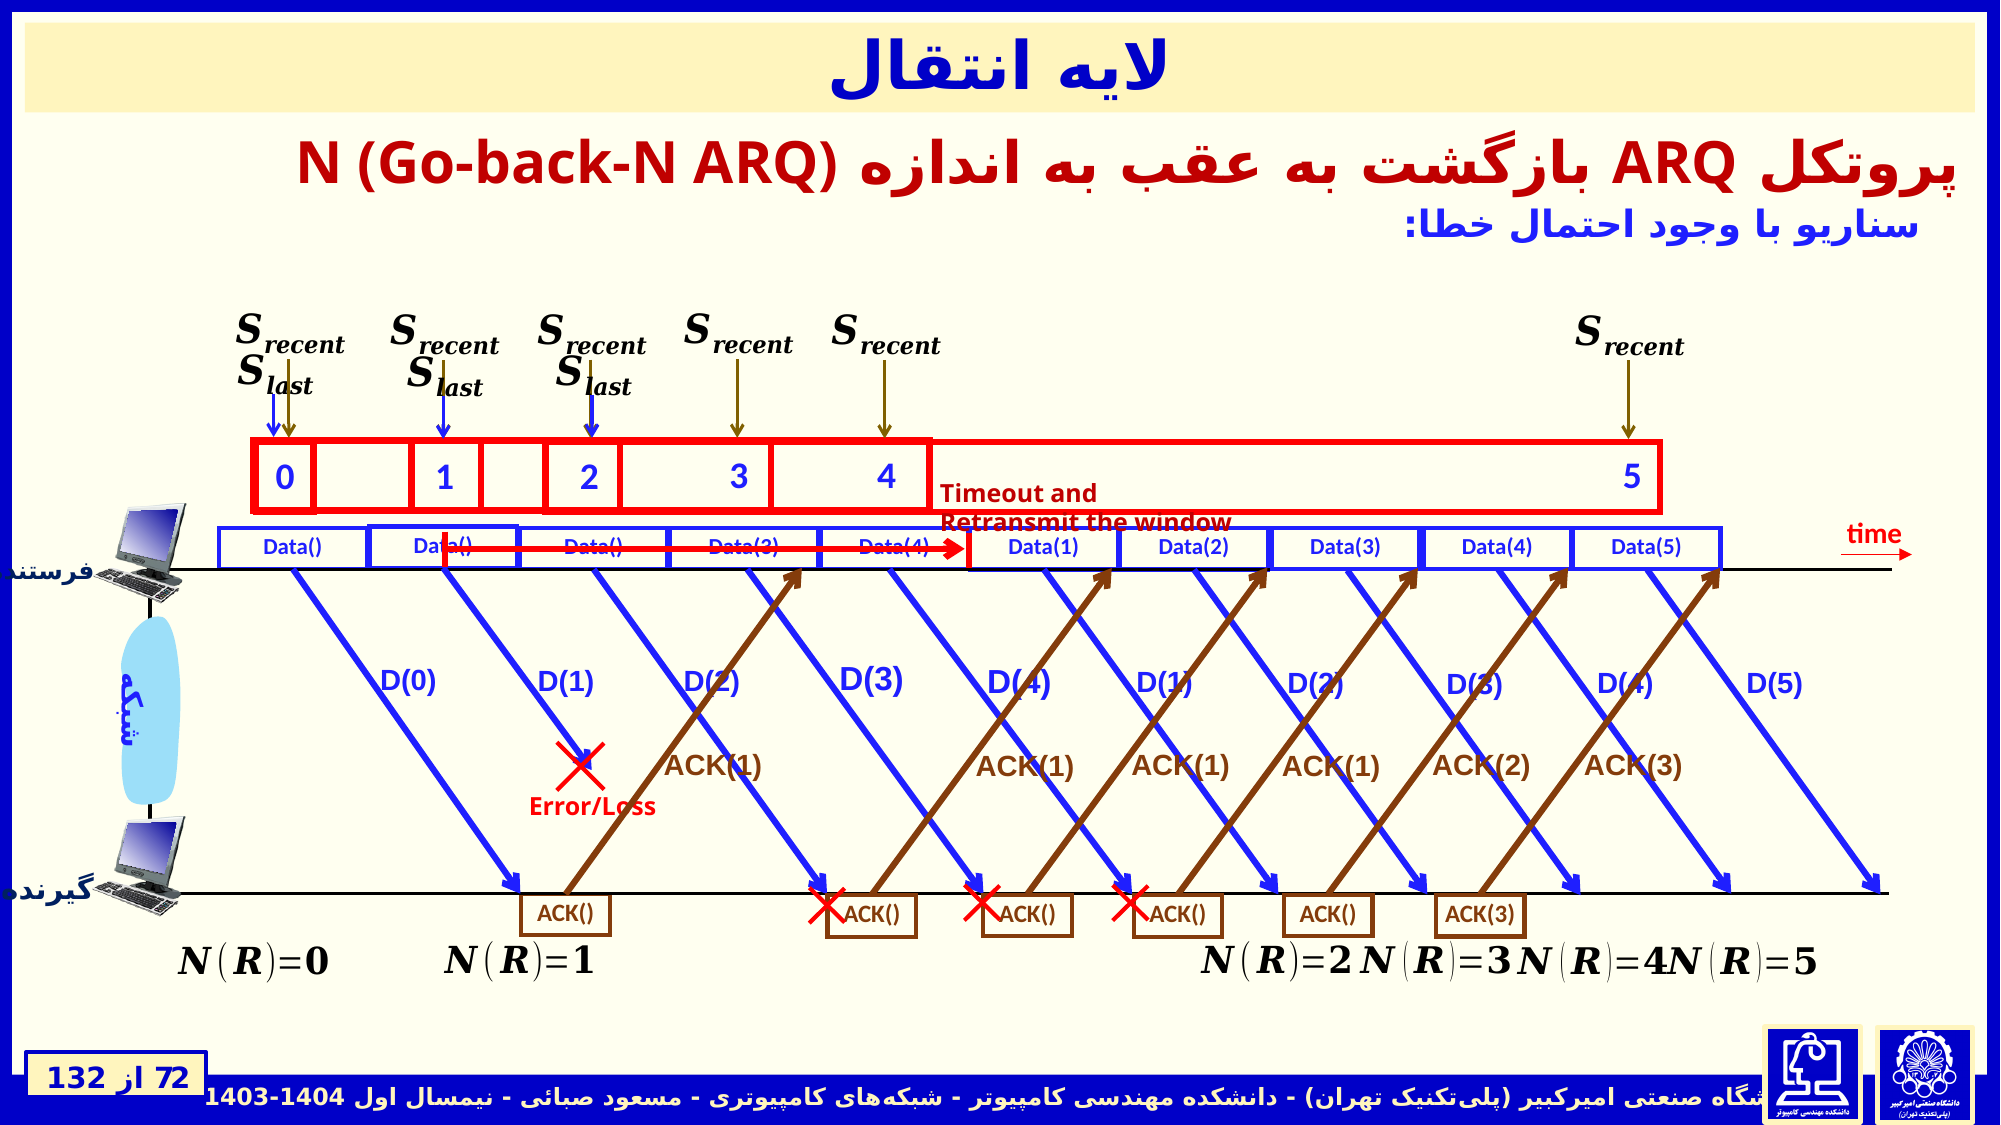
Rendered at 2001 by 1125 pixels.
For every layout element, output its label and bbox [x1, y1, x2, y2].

text_box [534, 308, 648, 439]
text_box [829, 309, 942, 439]
text_box [553, 350, 634, 438]
text_box [443, 567, 565, 829]
text_box [802, 569, 871, 895]
text_box [1572, 309, 1686, 440]
text_box [233, 308, 347, 438]
text_box [1328, 567, 1480, 894]
text_box [0, 0, 2000, 1125]
text_box [964, 884, 1000, 921]
text_box [404, 351, 485, 439]
text_box [681, 308, 795, 438]
text_box [565, 567, 802, 895]
text_box [1177, 567, 1418, 895]
text_box [387, 309, 501, 439]
text_box [871, 567, 1112, 895]
text_box [1112, 885, 1149, 921]
text_box [1480, 567, 1721, 895]
text_box [292, 569, 521, 894]
text_box [1721, 569, 1881, 895]
text_box [809, 887, 845, 924]
text_box [1027, 567, 1177, 894]
text_box [0, 498, 1919, 924]
